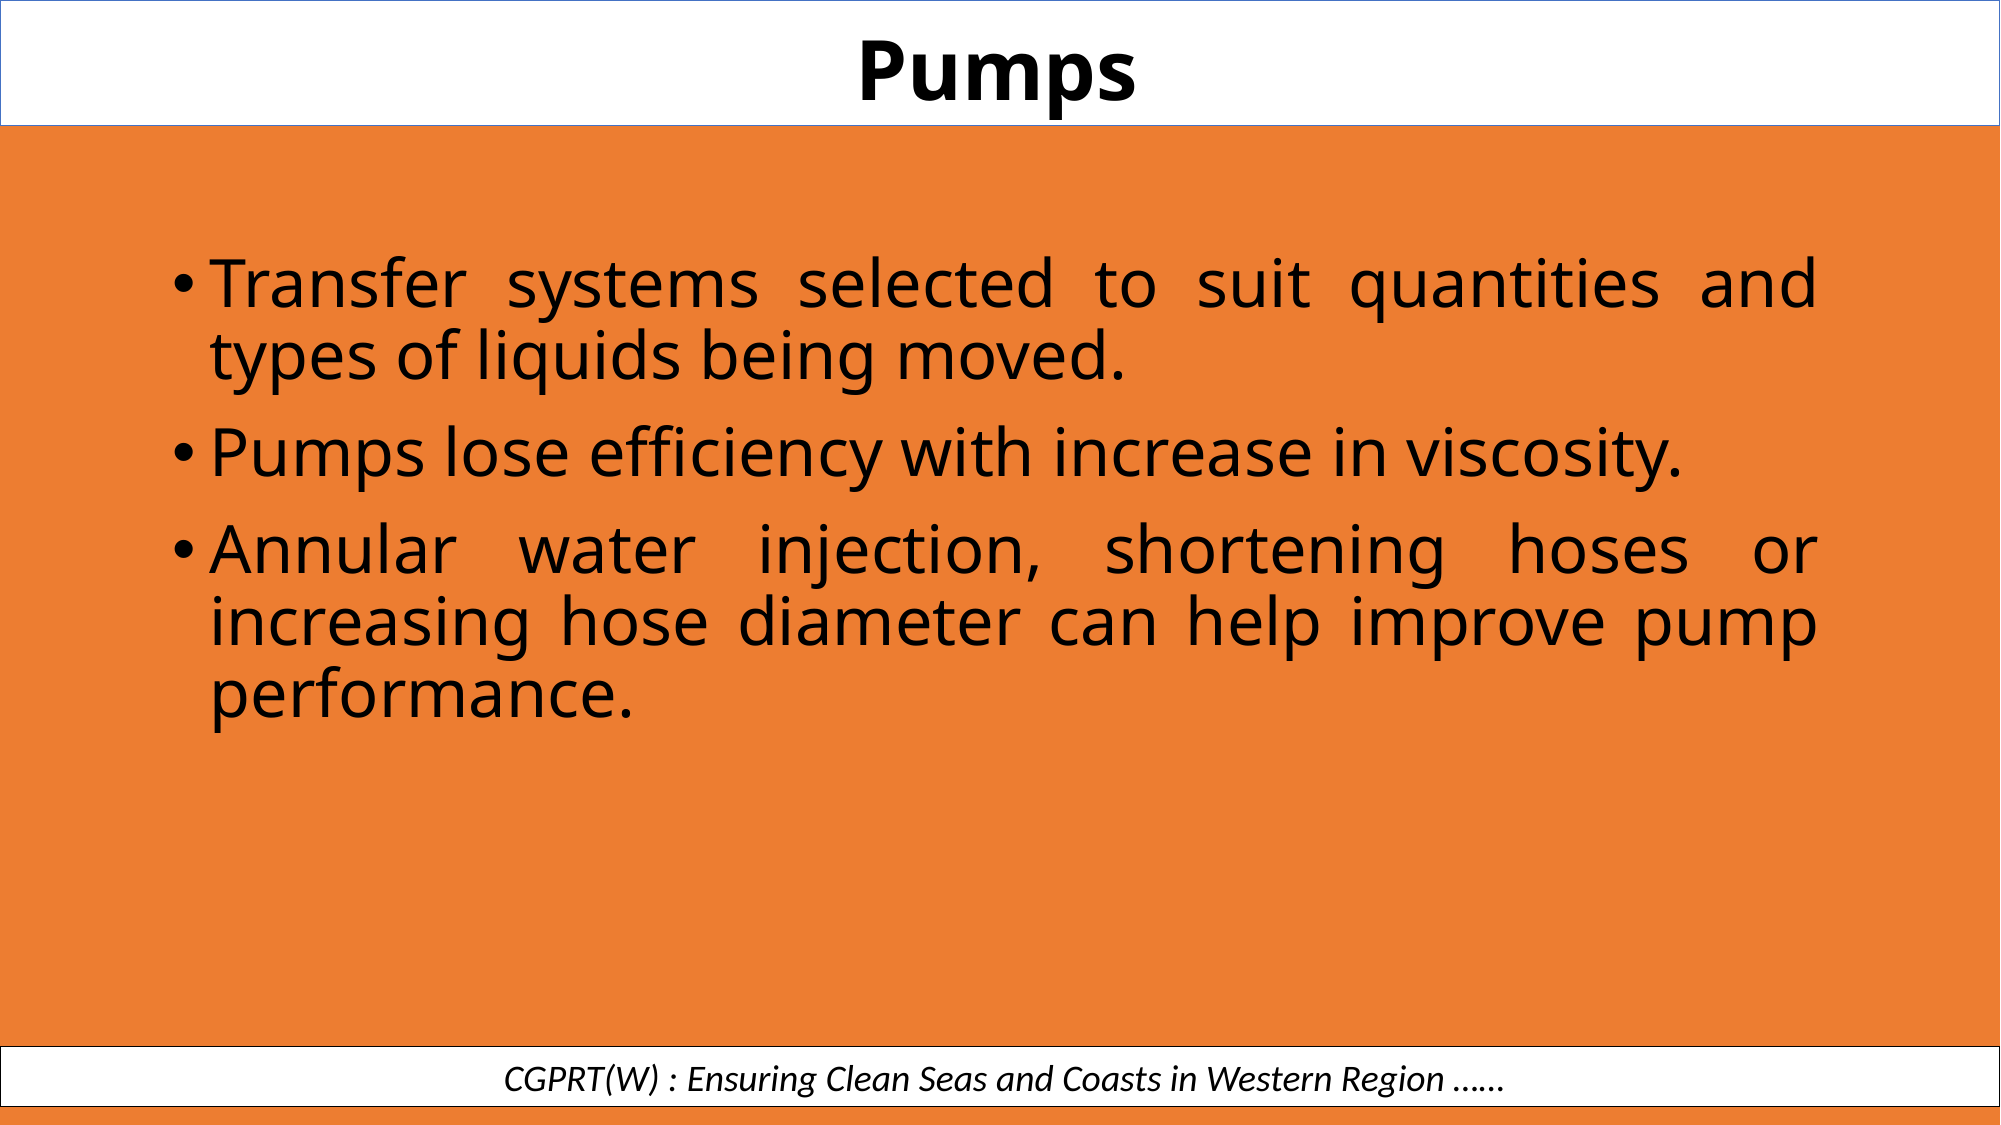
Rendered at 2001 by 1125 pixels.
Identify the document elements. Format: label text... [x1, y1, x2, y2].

text_box [0, 0, 2000, 126]
text_box CGPRT(W) : Ensuring Clean Seas and Coasts in Western Region …… [0, 1046, 2000, 1107]
text_box Transfer systems selected to suit quantities and types of liquids being moved. Pumps lose efficiency with increase in viscosity. Annular water injection, shortening hoses or increasing hose diameter can help improve pump performance. [157, 242, 1836, 854]
text_box Pumps [75, 21, 1919, 114]
